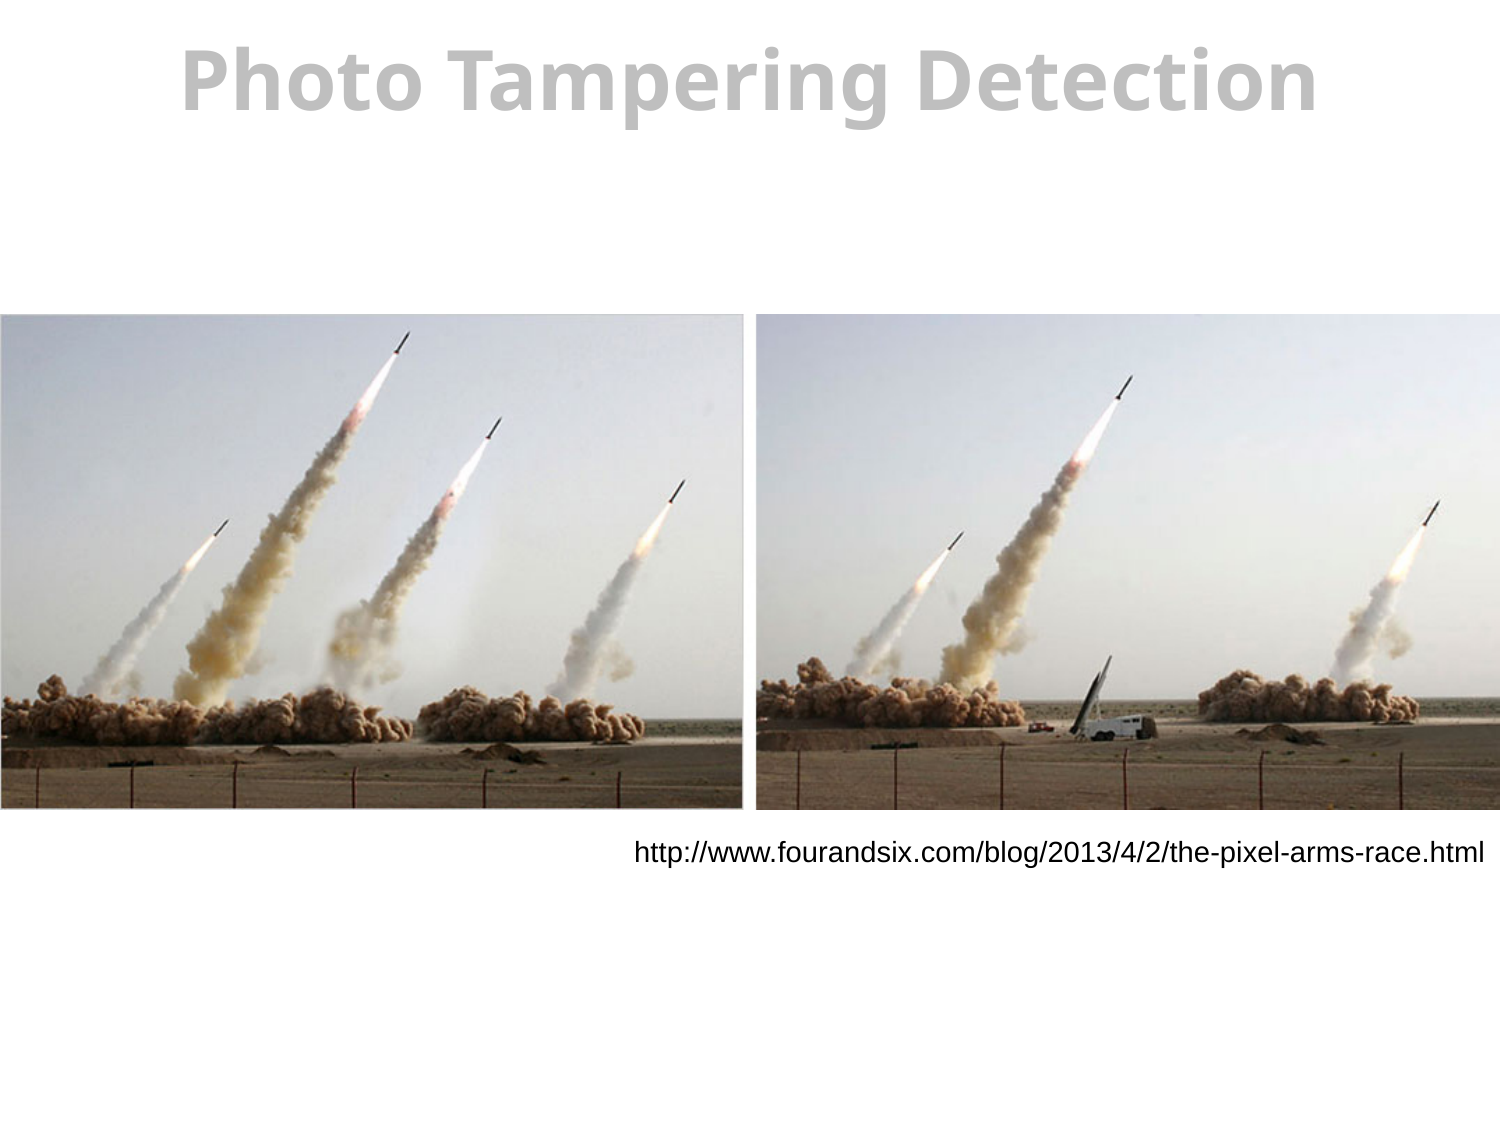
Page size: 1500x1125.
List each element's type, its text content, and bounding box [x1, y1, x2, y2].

text_box http://www.fourandsix.com/blog/2013/4/2/the-pixel-arms-race.html [450, 825, 1500, 876]
picture [0, 314, 1500, 811]
title Photo Tampering Detection [75, 15, 1425, 138]
